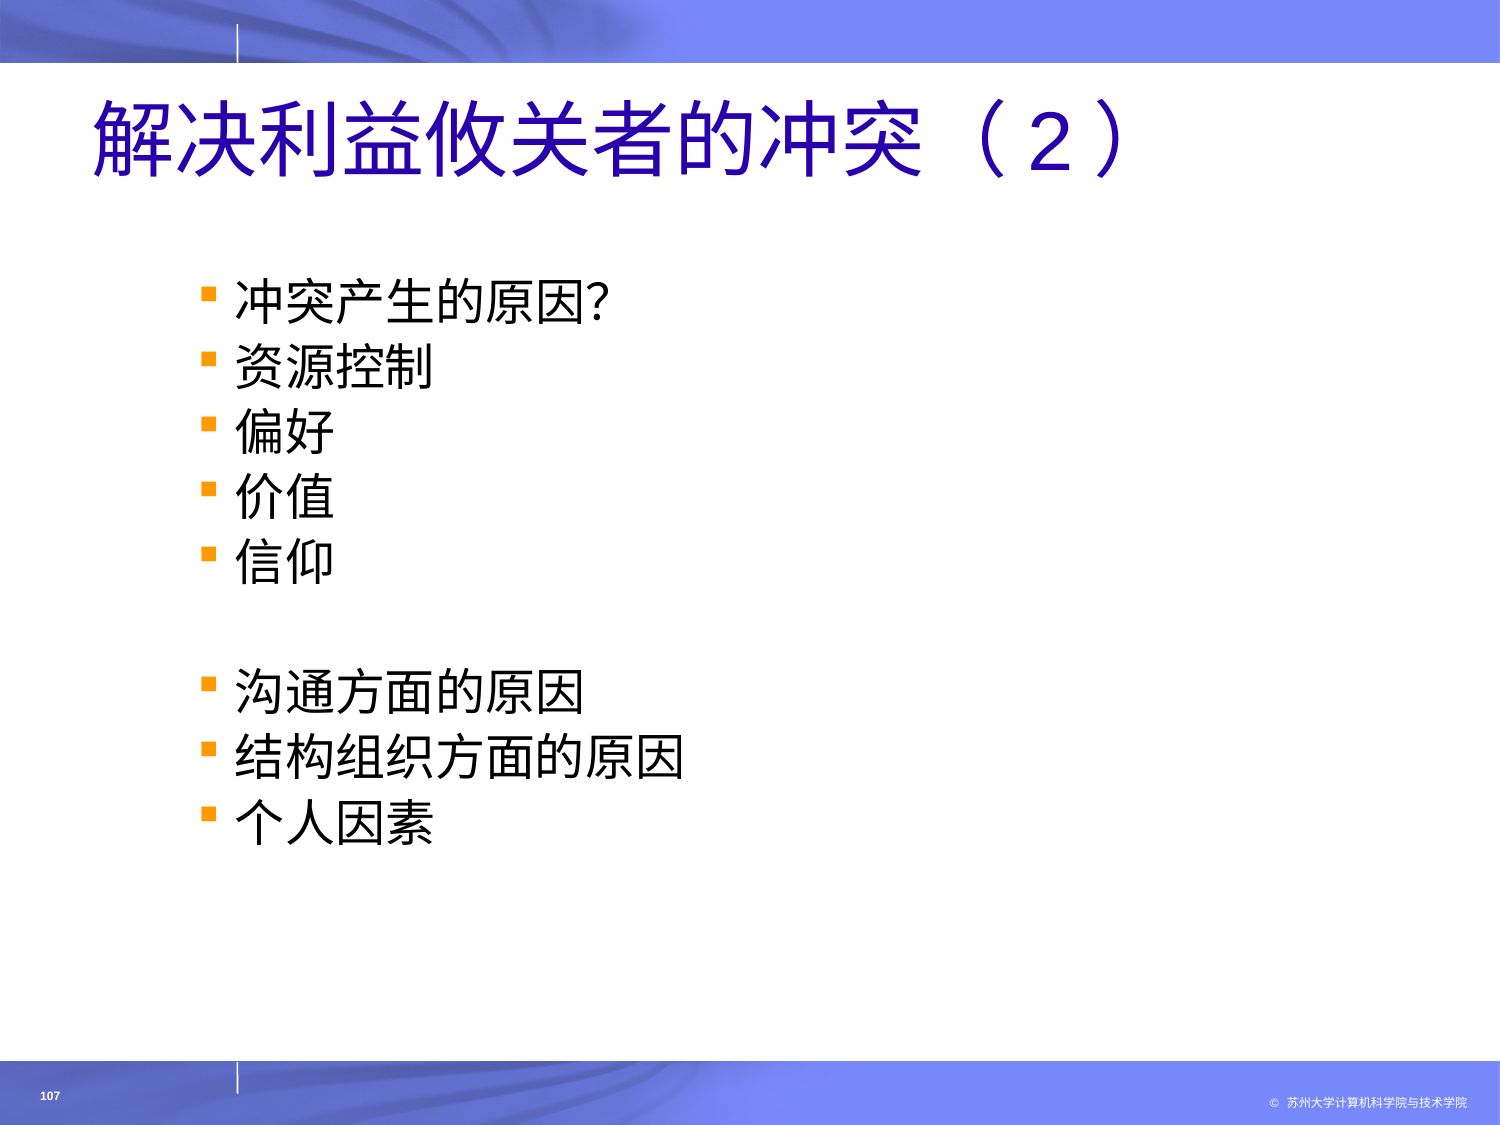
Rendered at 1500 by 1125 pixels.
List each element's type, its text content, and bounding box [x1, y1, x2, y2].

title 解决利益攸关者的冲突（2） [76, 91, 1430, 210]
slide_number 107 [25, 1066, 191, 1120]
picture [0, 0, 1500, 63]
picture [0, 1061, 1500, 1125]
list 冲突产生的原因？ 资源控制 偏好 价值 信仰 沟通方面的原因 结构组织方面的原因 个人因素 [182, 263, 1388, 904]
